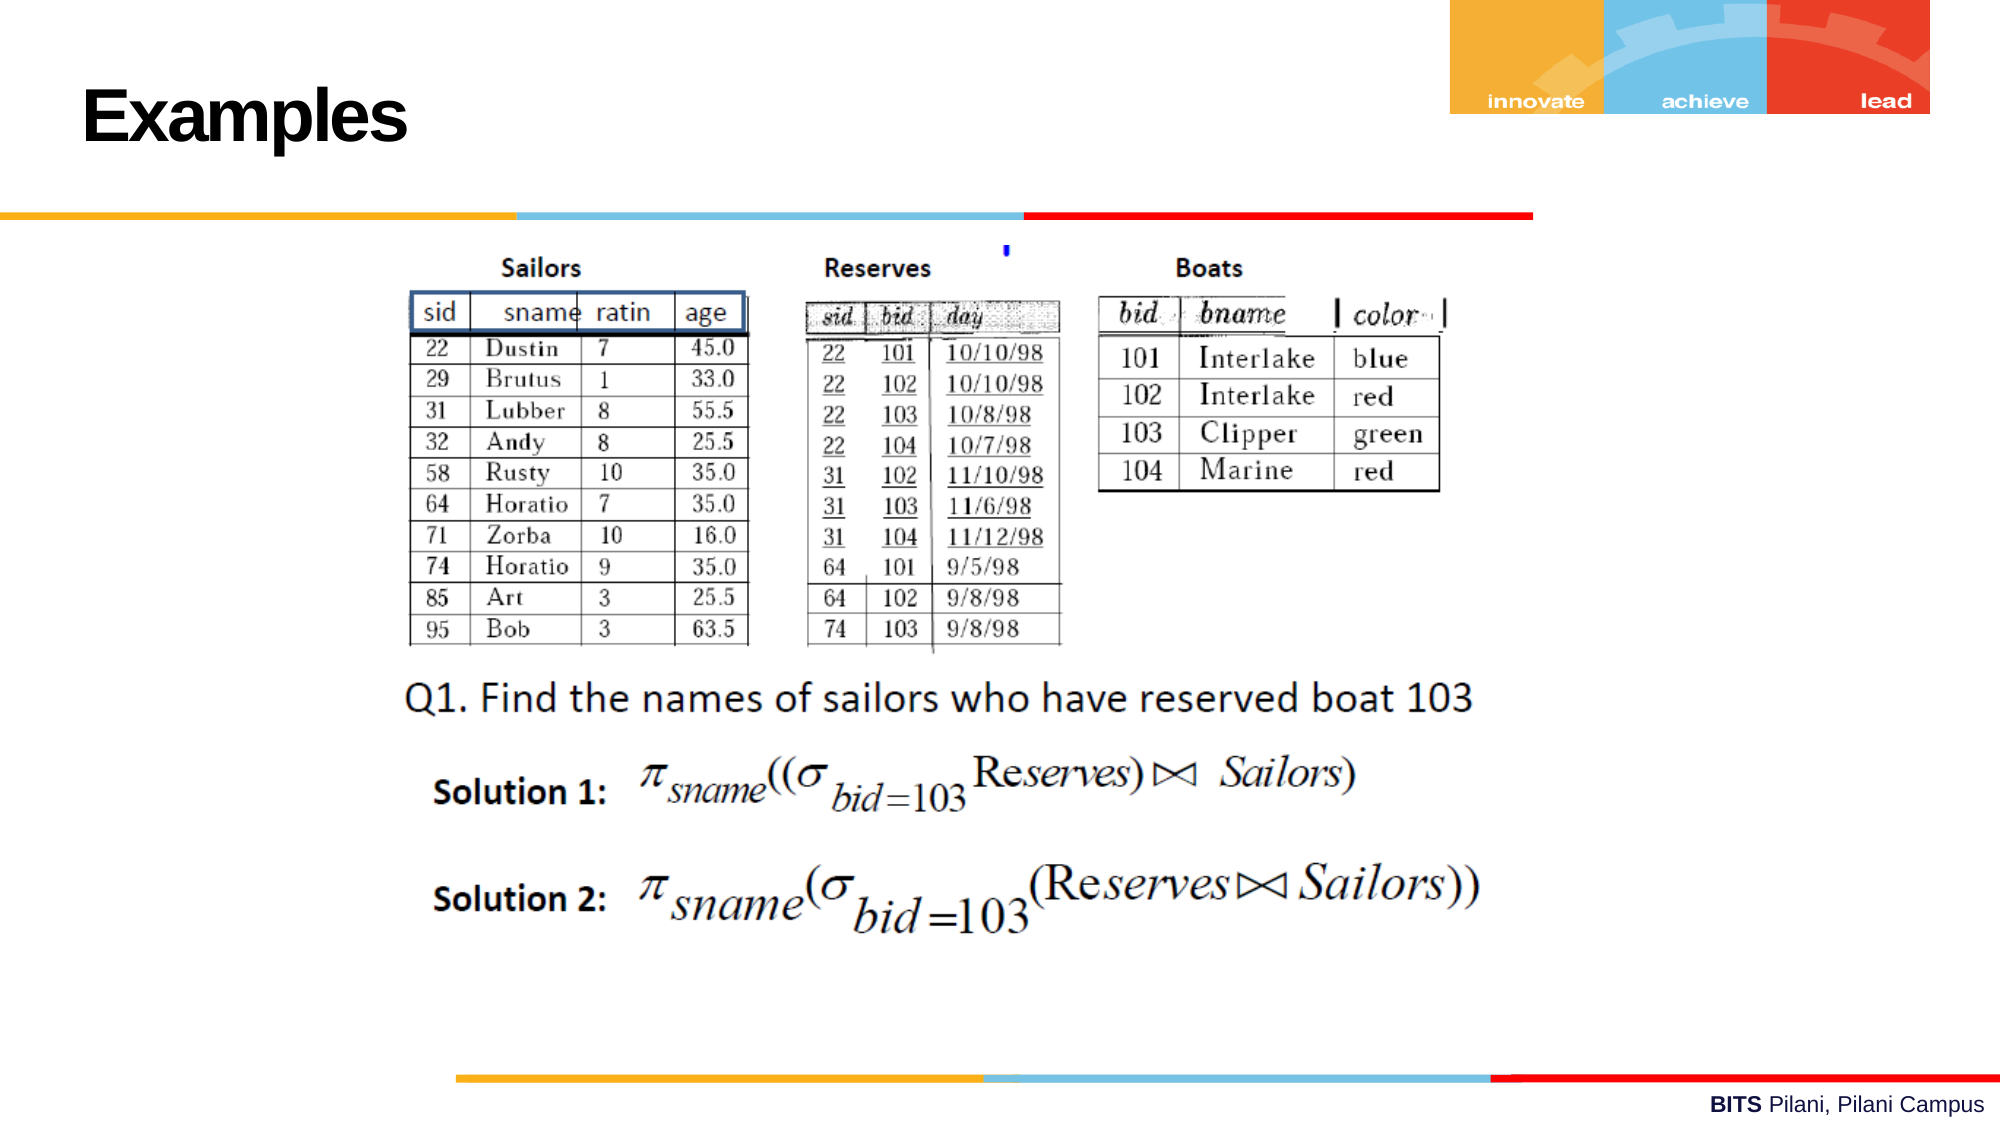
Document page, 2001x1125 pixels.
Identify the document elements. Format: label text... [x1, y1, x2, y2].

picture [1449, 0, 1930, 114]
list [404, 244, 1530, 988]
list Examples [66, 24, 1450, 213]
